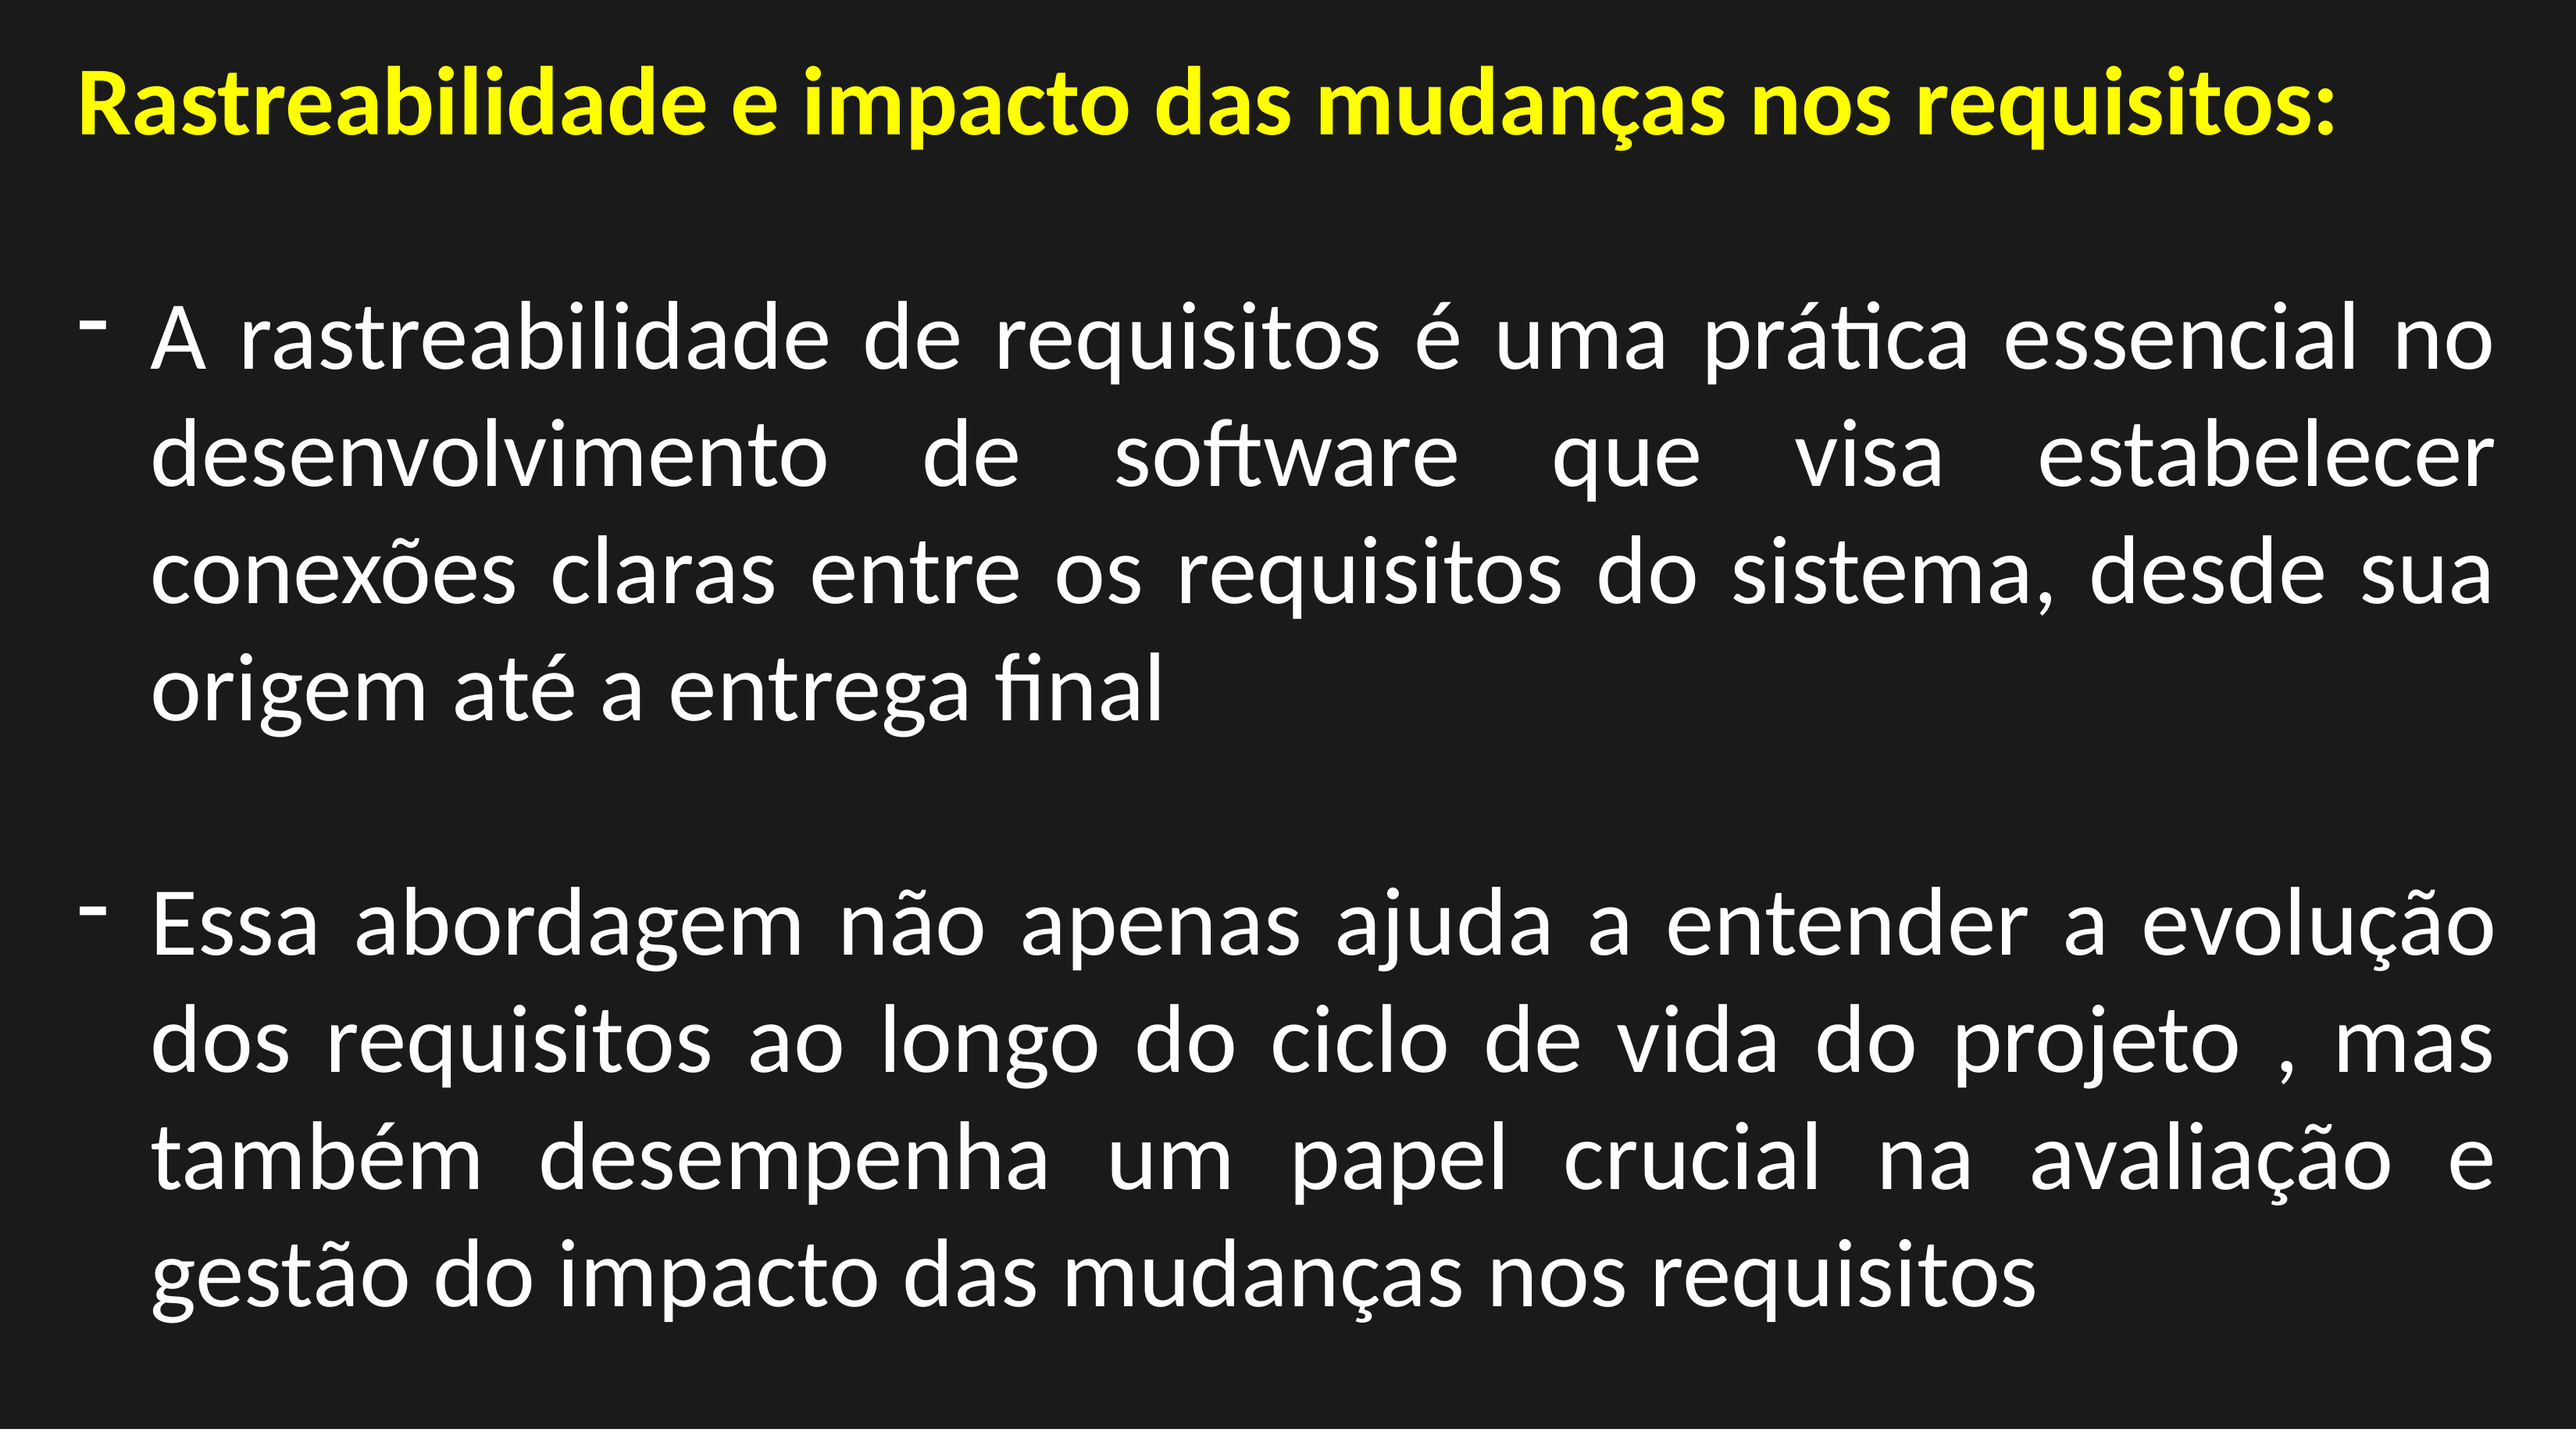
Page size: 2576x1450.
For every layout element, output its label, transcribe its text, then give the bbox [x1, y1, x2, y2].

text_box Rastreabilidade e impacto das mudanças nos requisitos: A rastreabilidade de requisitos é uma prática essencial no desenvolvimento de software que visa estabelecer conexões claras entre os requisitos do sistema, desde sua origem até a entrega final Essa abordagem não apenas ajuda a entender a evolução dos requisitos ao longo do ciclo de vida do projeto , mas também desempenha um papel crucial na avaliação e gestão do impacto das mudanças nos requisitos [65, 31, 2511, 1332]
